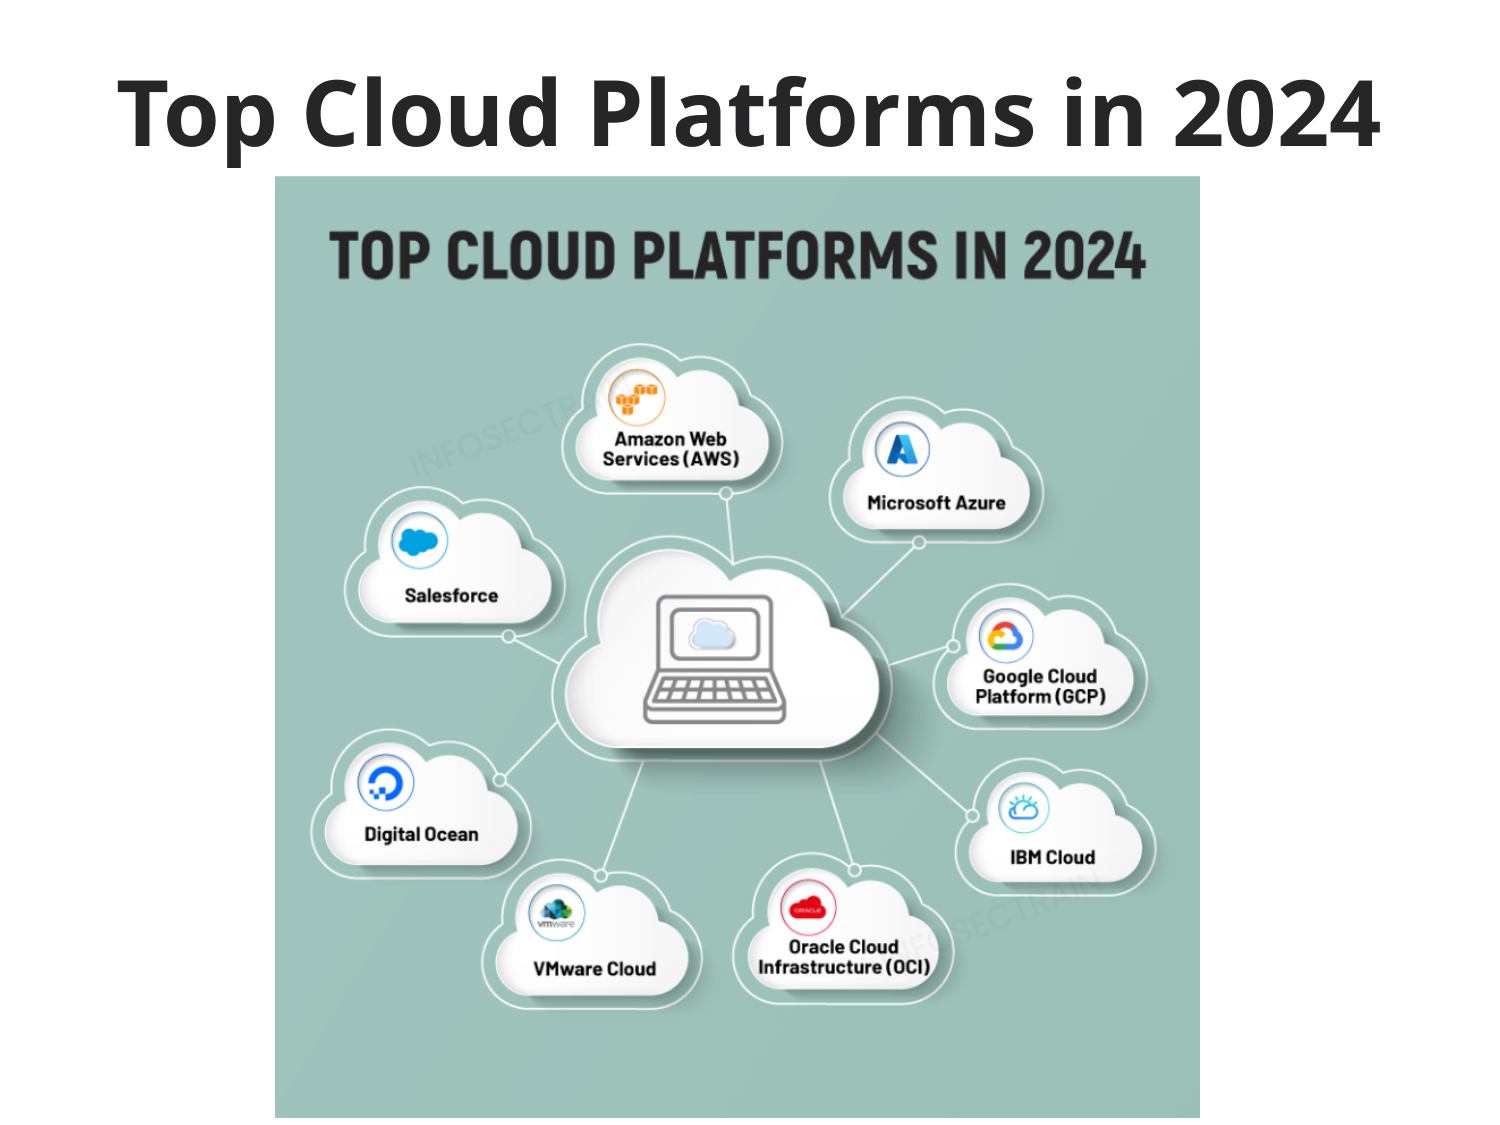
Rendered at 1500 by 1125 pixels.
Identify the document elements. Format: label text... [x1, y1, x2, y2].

title Top Cloud Platforms in 2024 [75, 45, 1425, 175]
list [274, 174, 1201, 1119]
